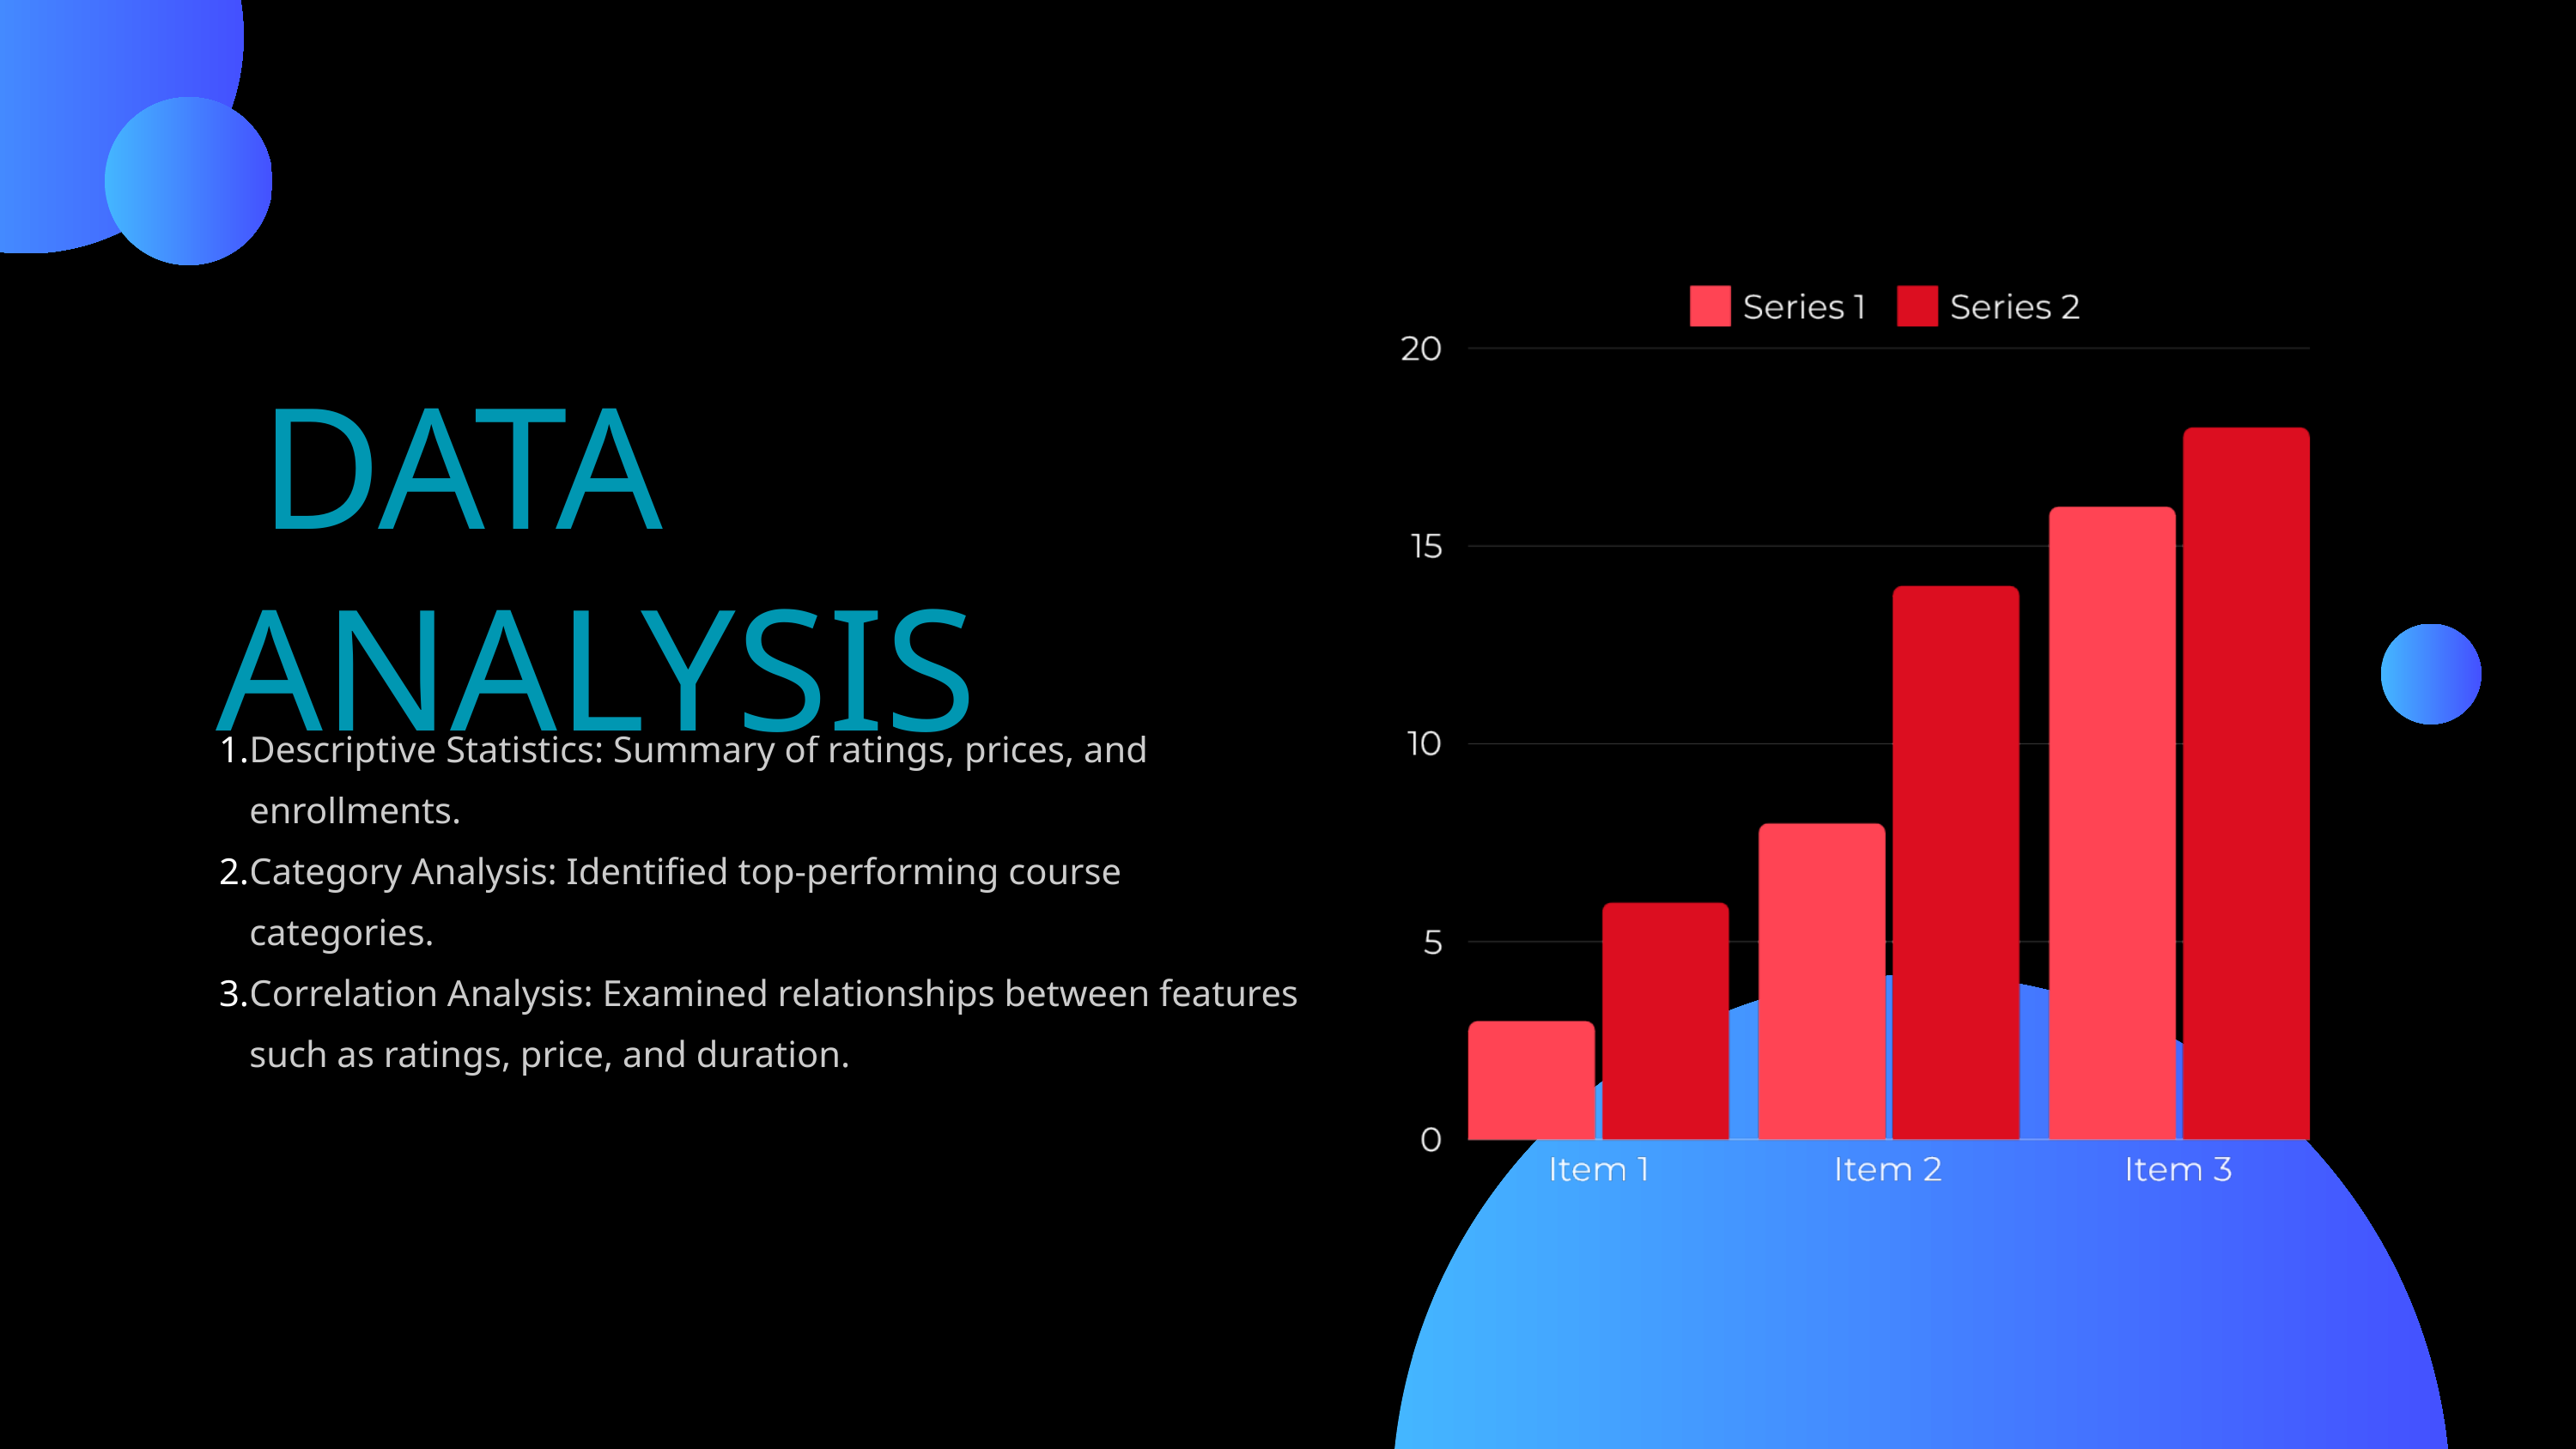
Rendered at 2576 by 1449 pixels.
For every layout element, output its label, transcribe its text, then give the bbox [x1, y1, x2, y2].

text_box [1391, 974, 2451, 1449]
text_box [104, 97, 273, 265]
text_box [0, 0, 244, 254]
picture [1309, 173, 2402, 1275]
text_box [2404, 623, 2482, 724]
text_box Descriptive Statistics: Summary of ratings, prices, and enrollments. Category Analysis: Identified top-performing course categories. Correlation Analysis: Examined relationships between features such as ratings, price, and duration. [188, 709, 1303, 1136]
text_box DATA ANALYSIS [216, 361, 1207, 709]
